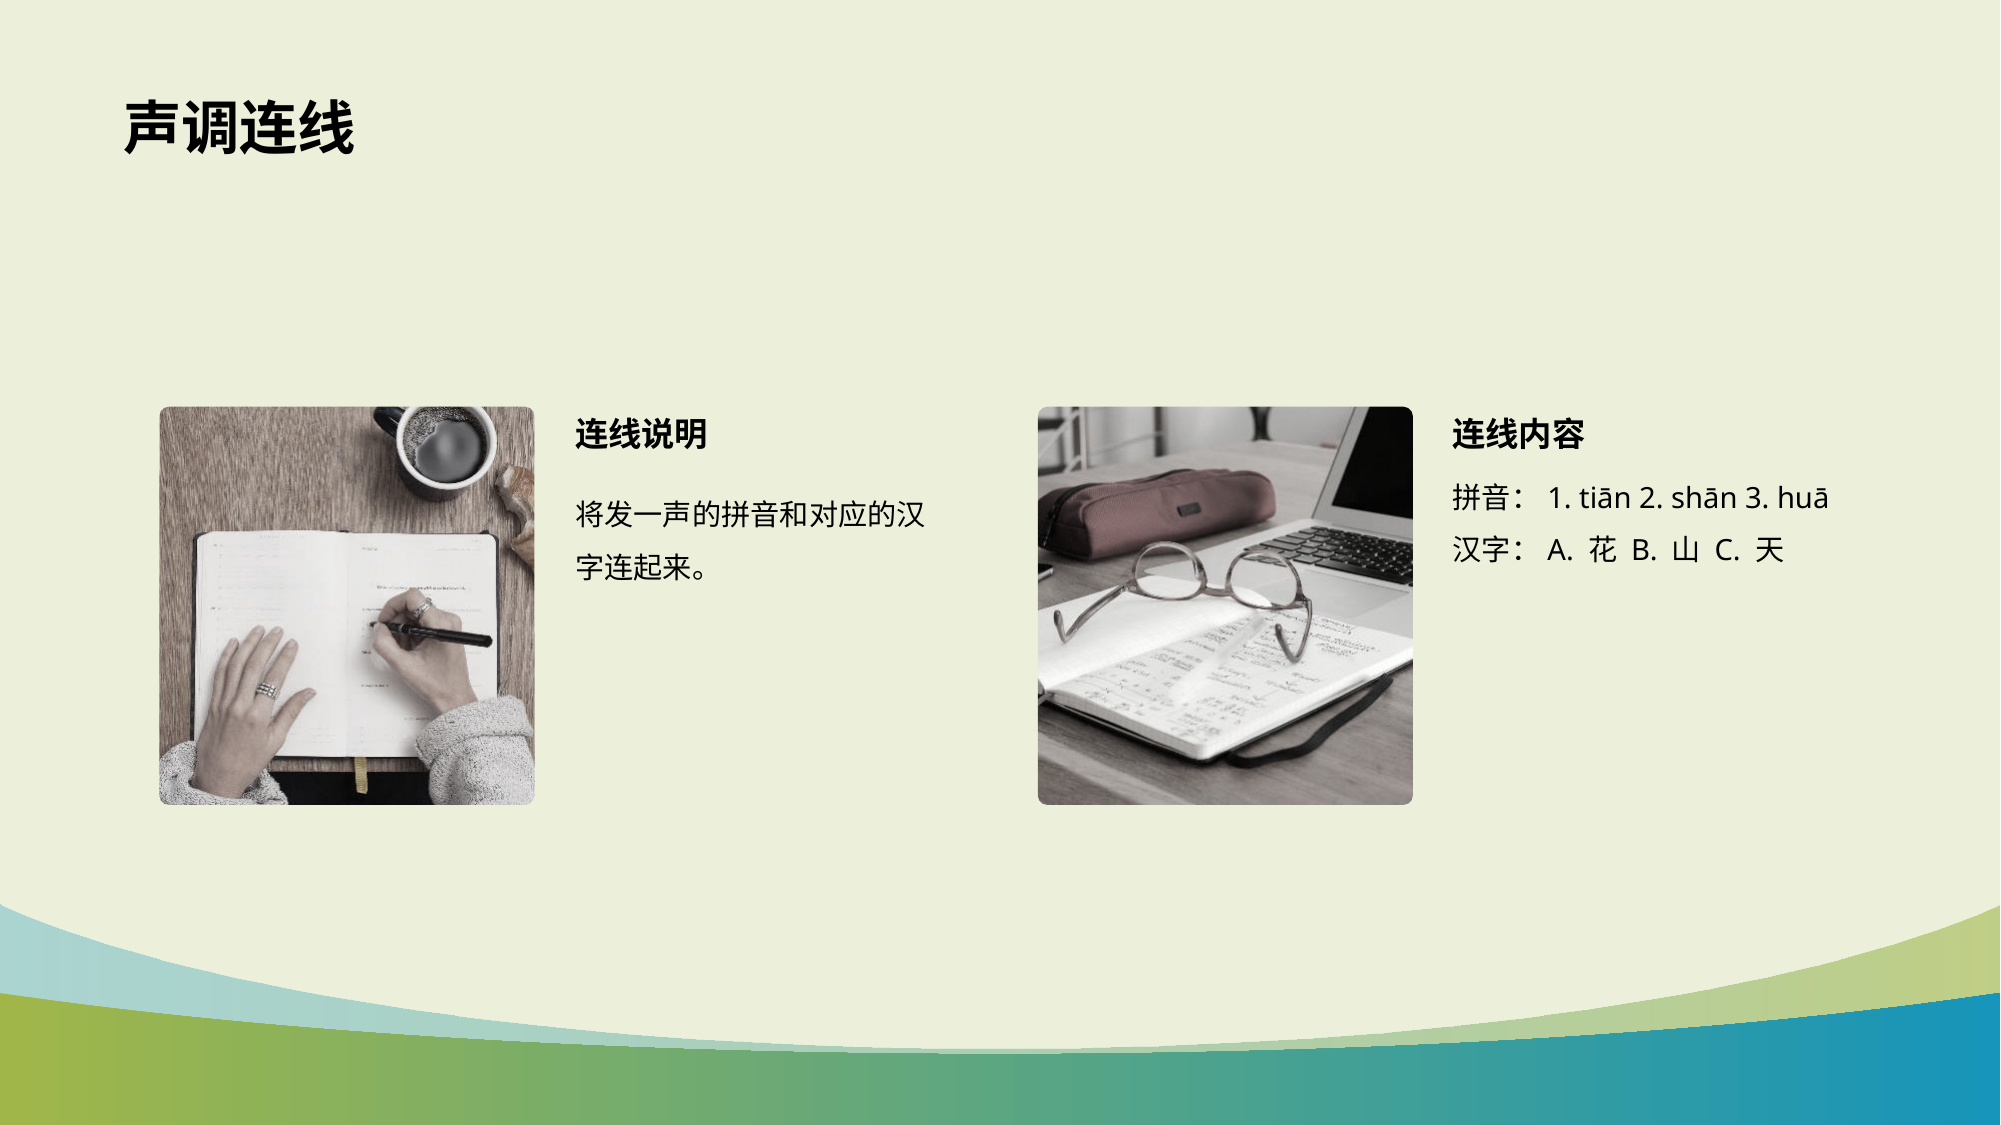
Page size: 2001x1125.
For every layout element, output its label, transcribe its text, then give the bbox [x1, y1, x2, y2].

text_box [159, 406, 535, 805]
text_box 将发一声的拼音和对应的汉字连起来。 [560, 471, 969, 592]
title 声调连线 [108, 21, 1890, 169]
text_box 连线内容 [1437, 405, 1847, 461]
text_box 拼音：1. tiān 2. shān 3. huā 汉字：A. 花 B. 山 C. 天 [1437, 471, 1847, 574]
text_box 连线说明 [560, 405, 969, 461]
text_box [1037, 406, 1413, 805]
